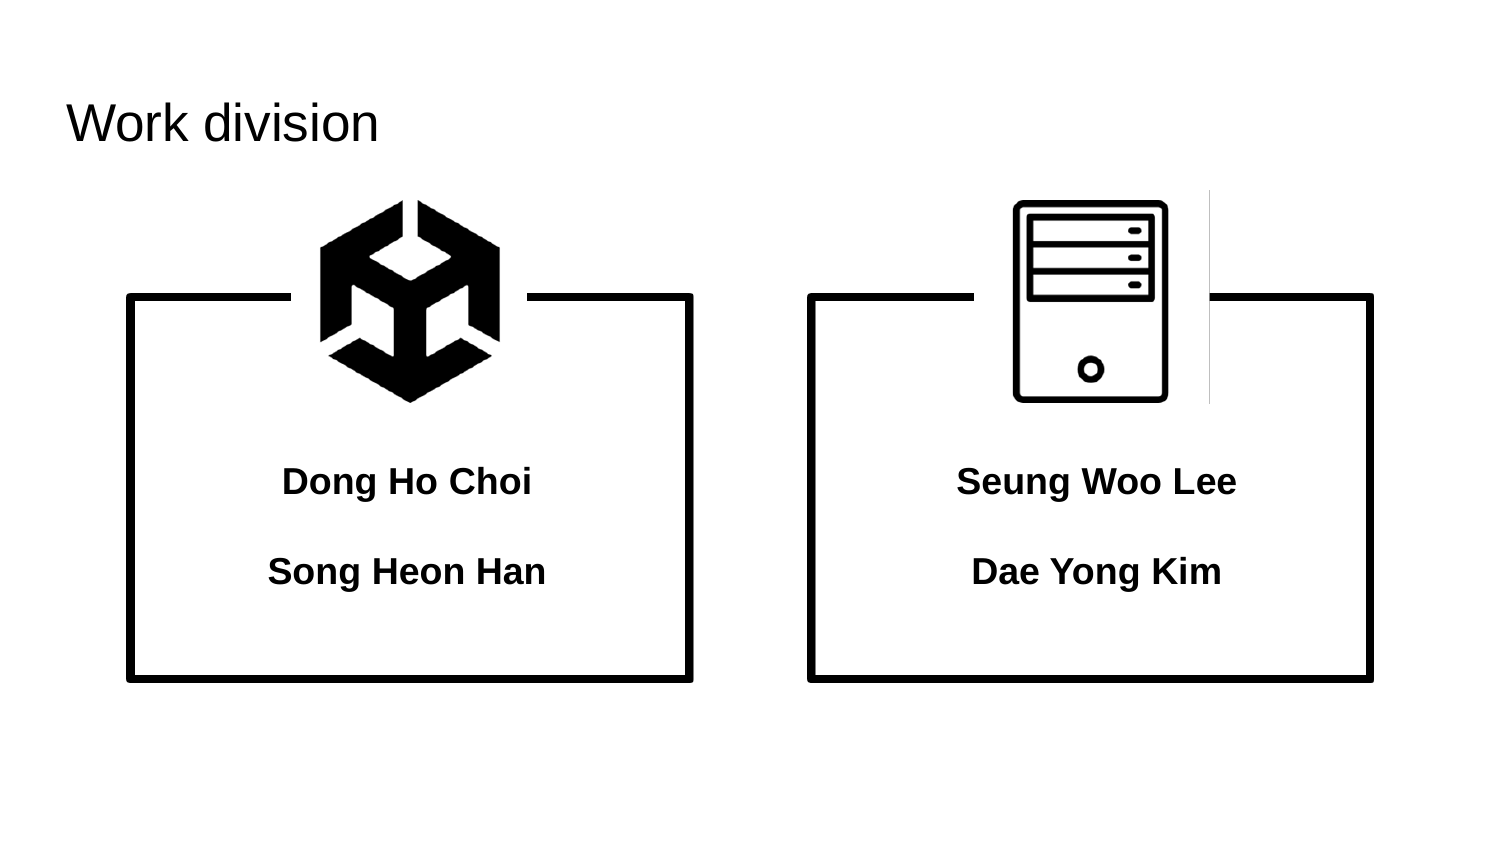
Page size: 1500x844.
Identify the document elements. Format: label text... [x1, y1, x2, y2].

title Work division [51, 72, 1449, 167]
picture [125, 189, 1375, 684]
